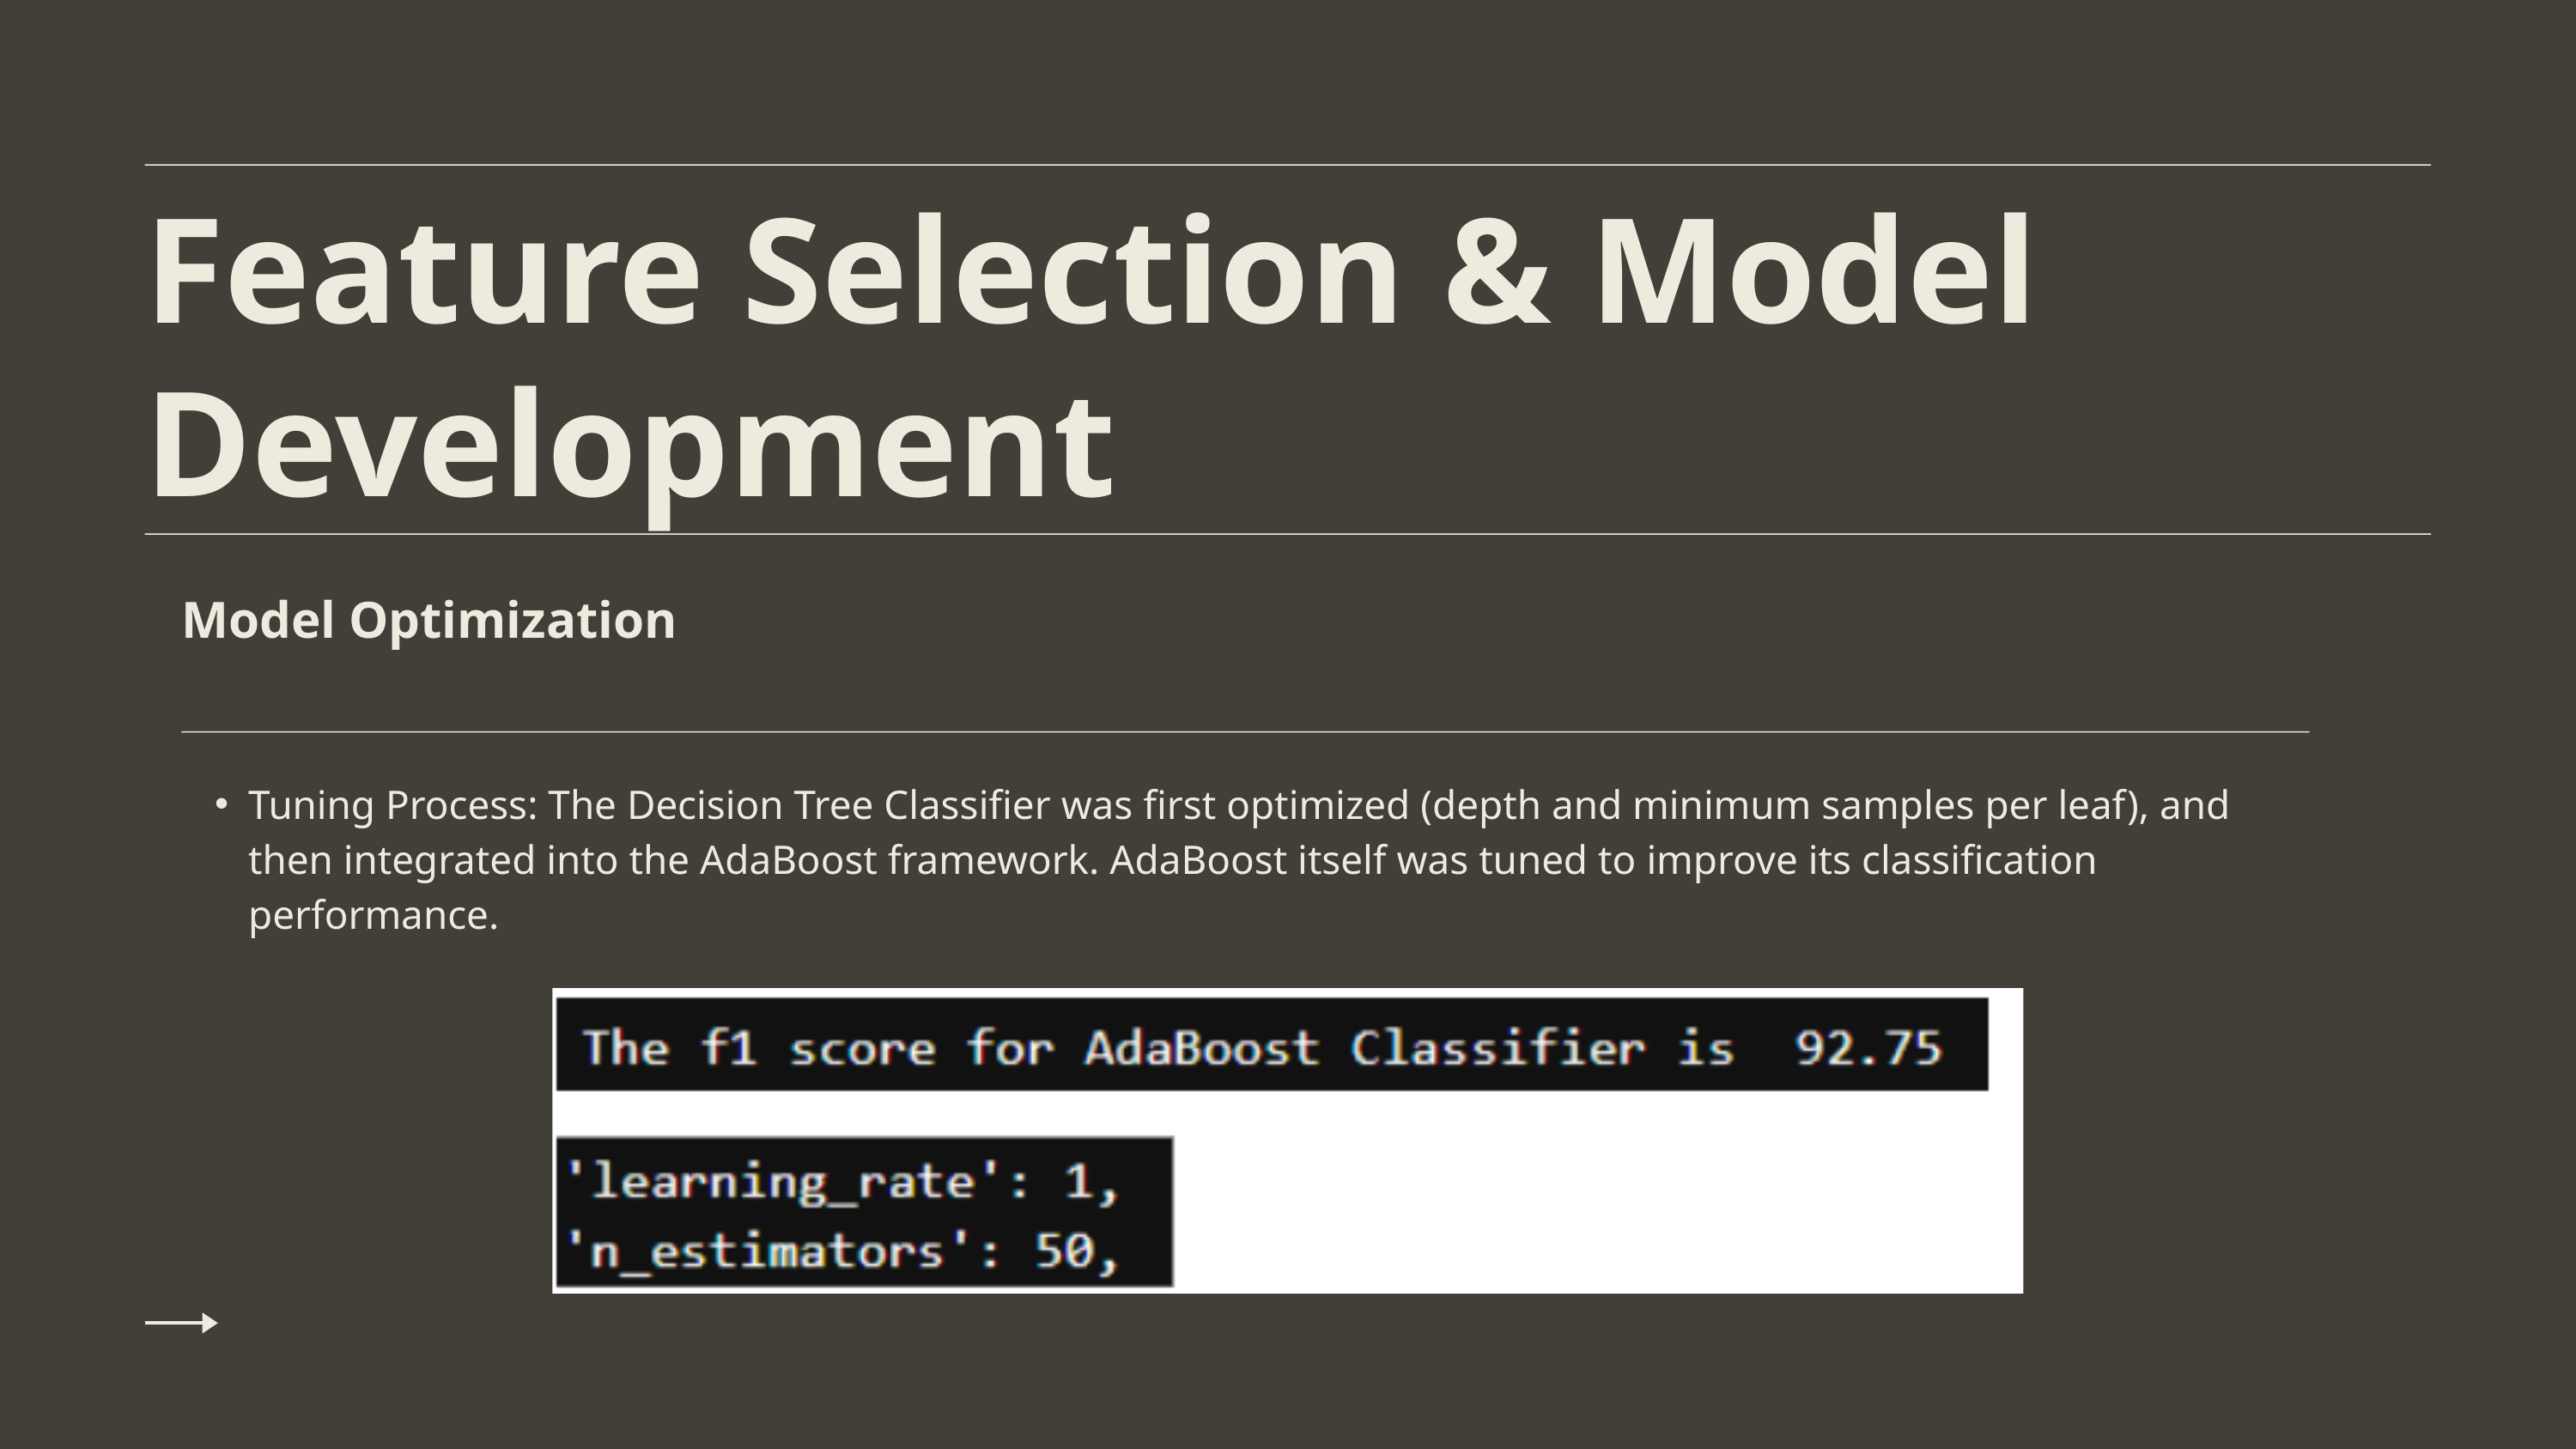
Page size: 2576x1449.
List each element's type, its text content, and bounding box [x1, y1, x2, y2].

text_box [181, 590, 2310, 989]
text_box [144, 1312, 219, 1334]
text_box Feature Selection & Model Development [144, 177, 2432, 526]
text_box [552, 998, 2024, 1294]
